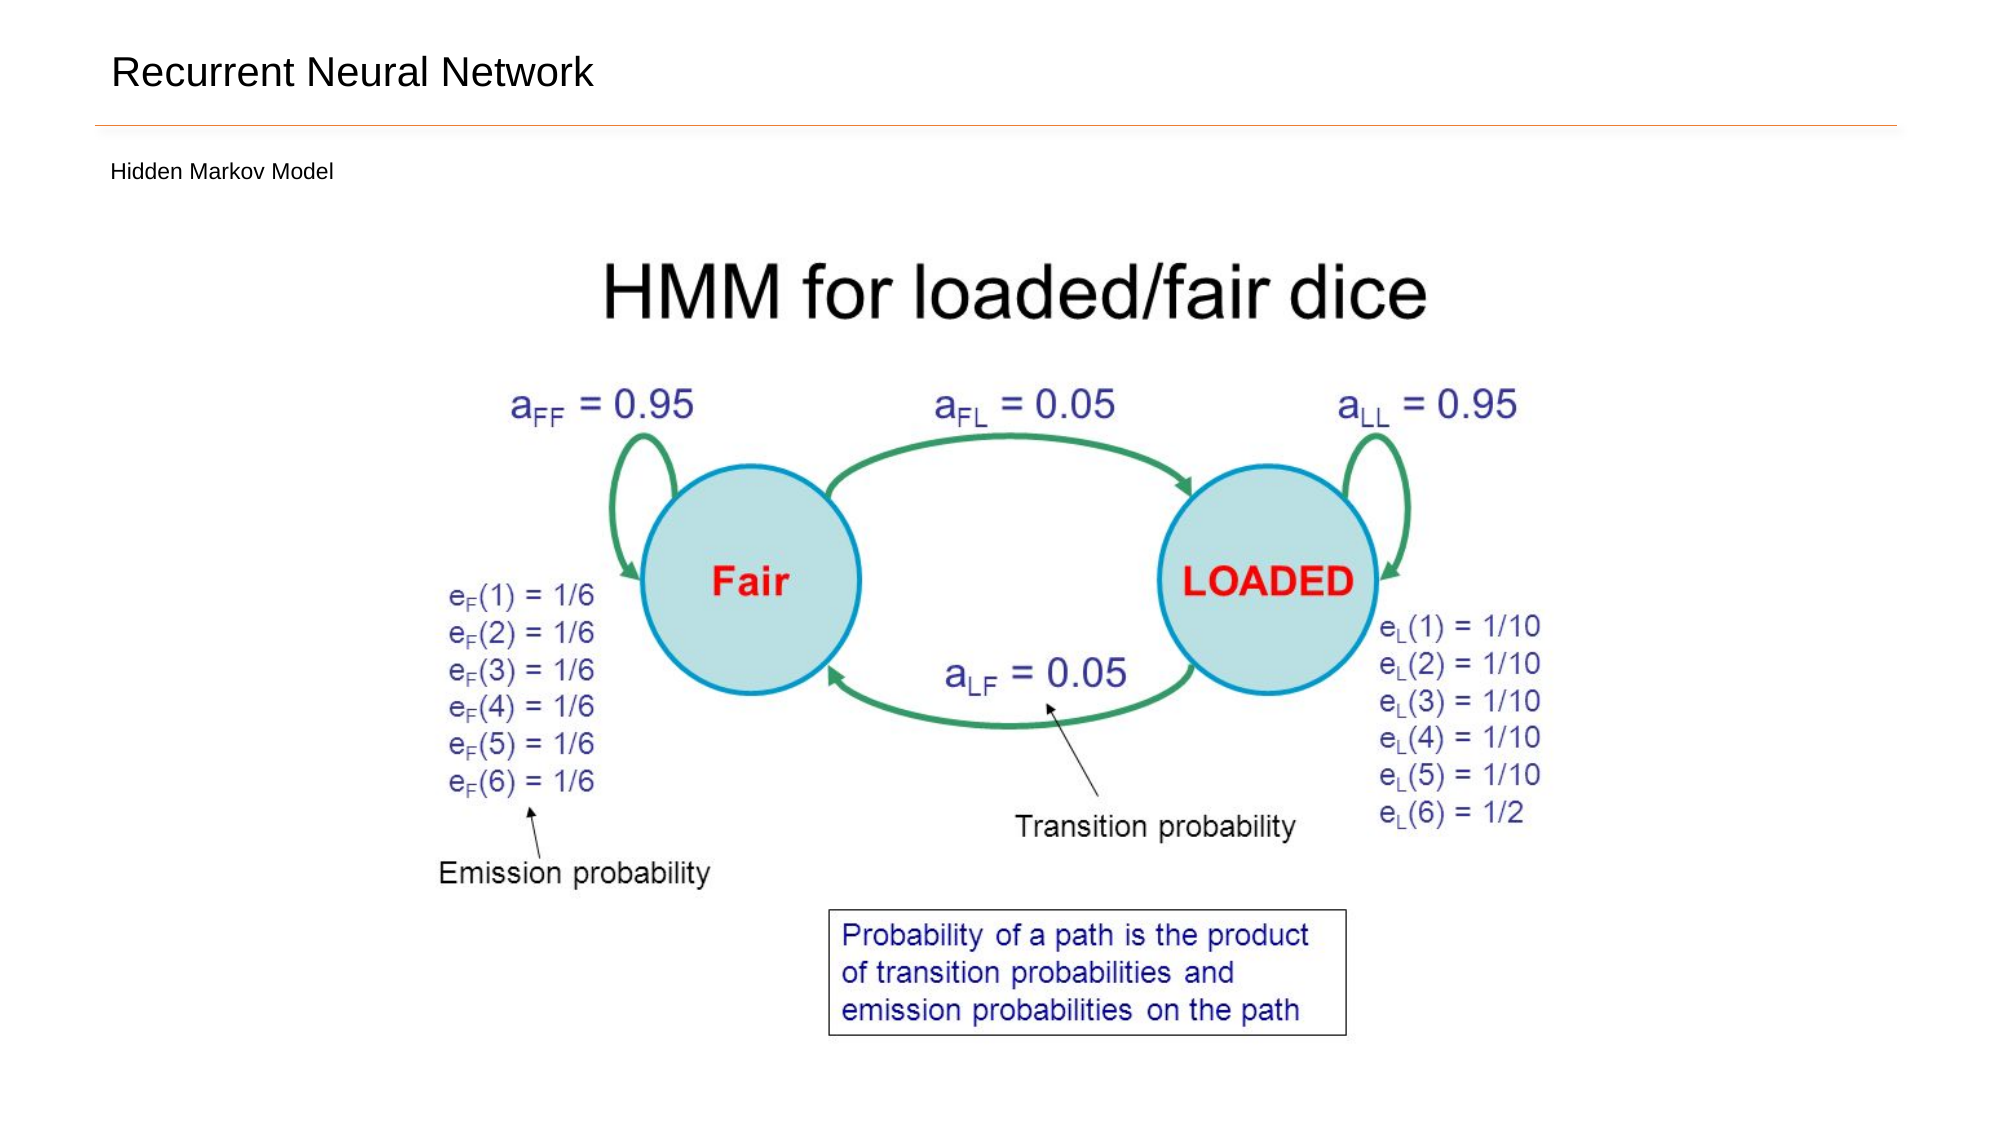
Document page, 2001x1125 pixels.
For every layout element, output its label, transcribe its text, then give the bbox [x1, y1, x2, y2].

text_box Hidden Markov Model [95, 149, 349, 192]
picture [415, 236, 1577, 1045]
text_box Recurrent Neural Network [96, 36, 610, 102]
